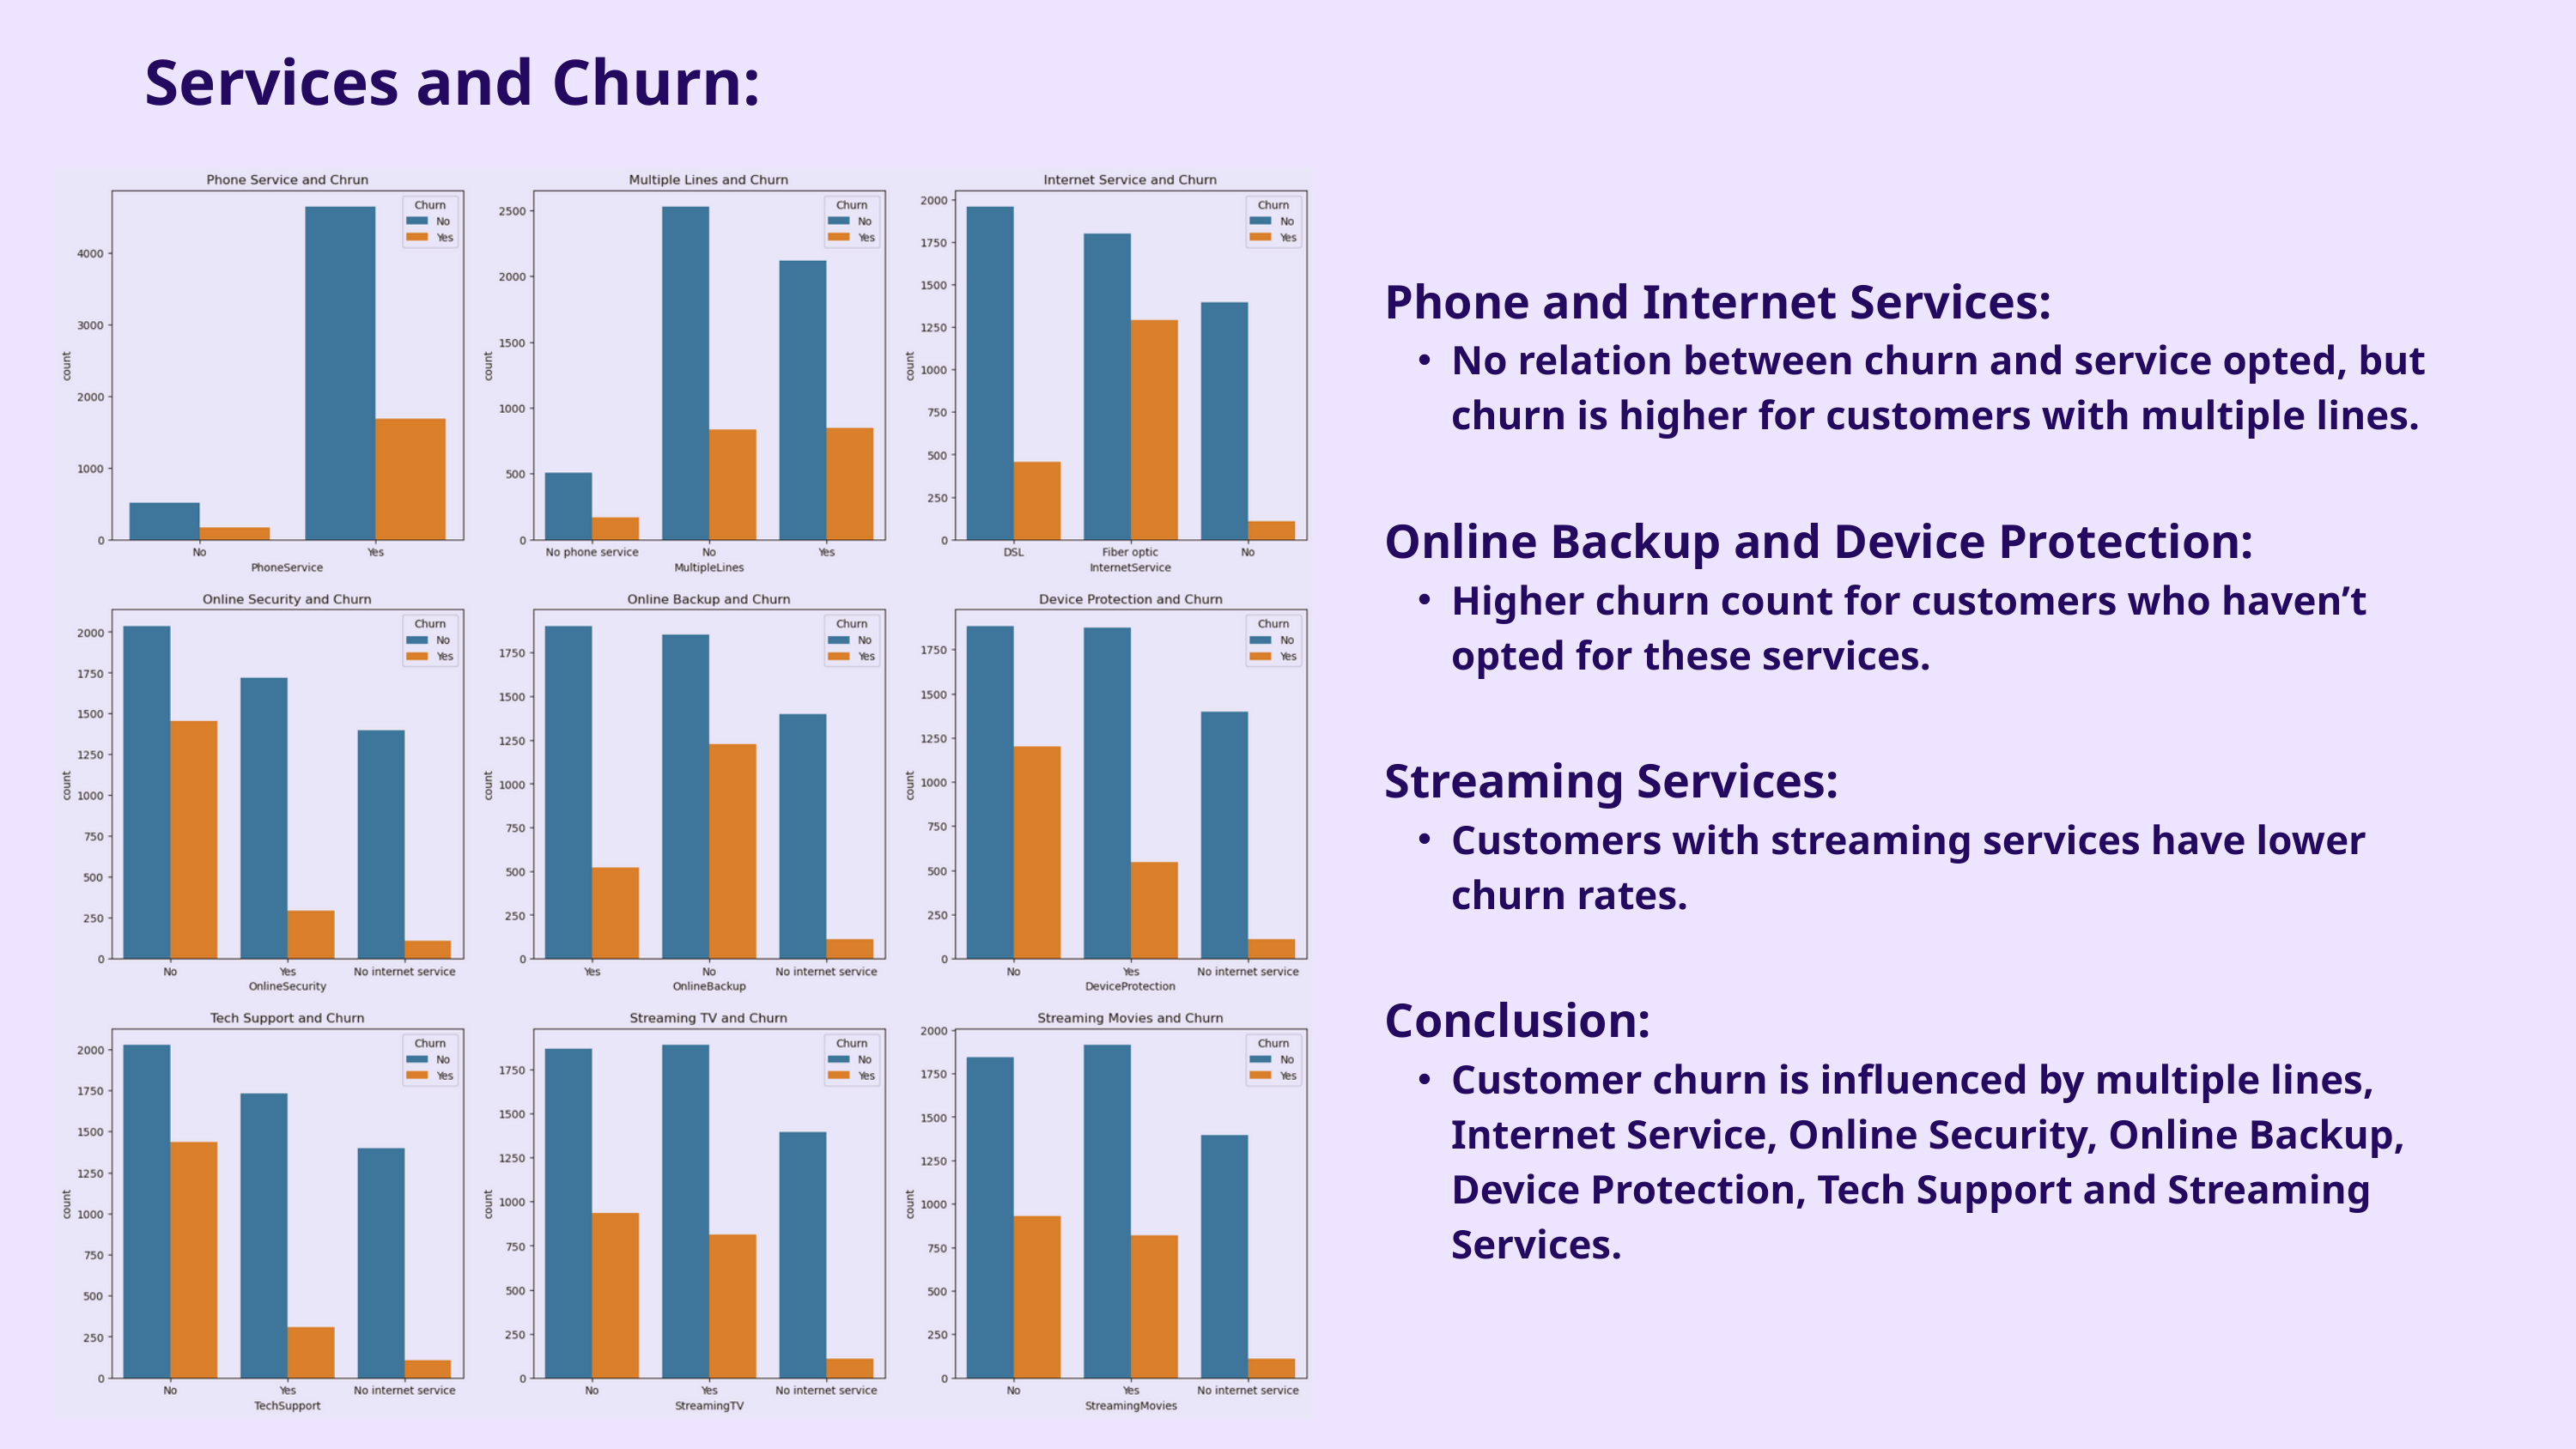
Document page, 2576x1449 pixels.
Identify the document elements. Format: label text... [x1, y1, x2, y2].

text_box [54, 167, 1314, 1419]
text_box Phone and Internet Services: No relation between churn and service opted, but churn is higher for customers with multiple lines. Online Backup and Device Protection: Higher churn count for customers who haven’t opted for these services. Streaming Services: Customers with streaming services have lower churn rates. Conclusion: Customer churn is influenced by multiple lines, Internet Service, Online Security, Online Backup, Device Protection, Tech Support and Streaming Services. [1384, 263, 2487, 1267]
text_box Services and Churn: [144, 30, 2432, 118]
